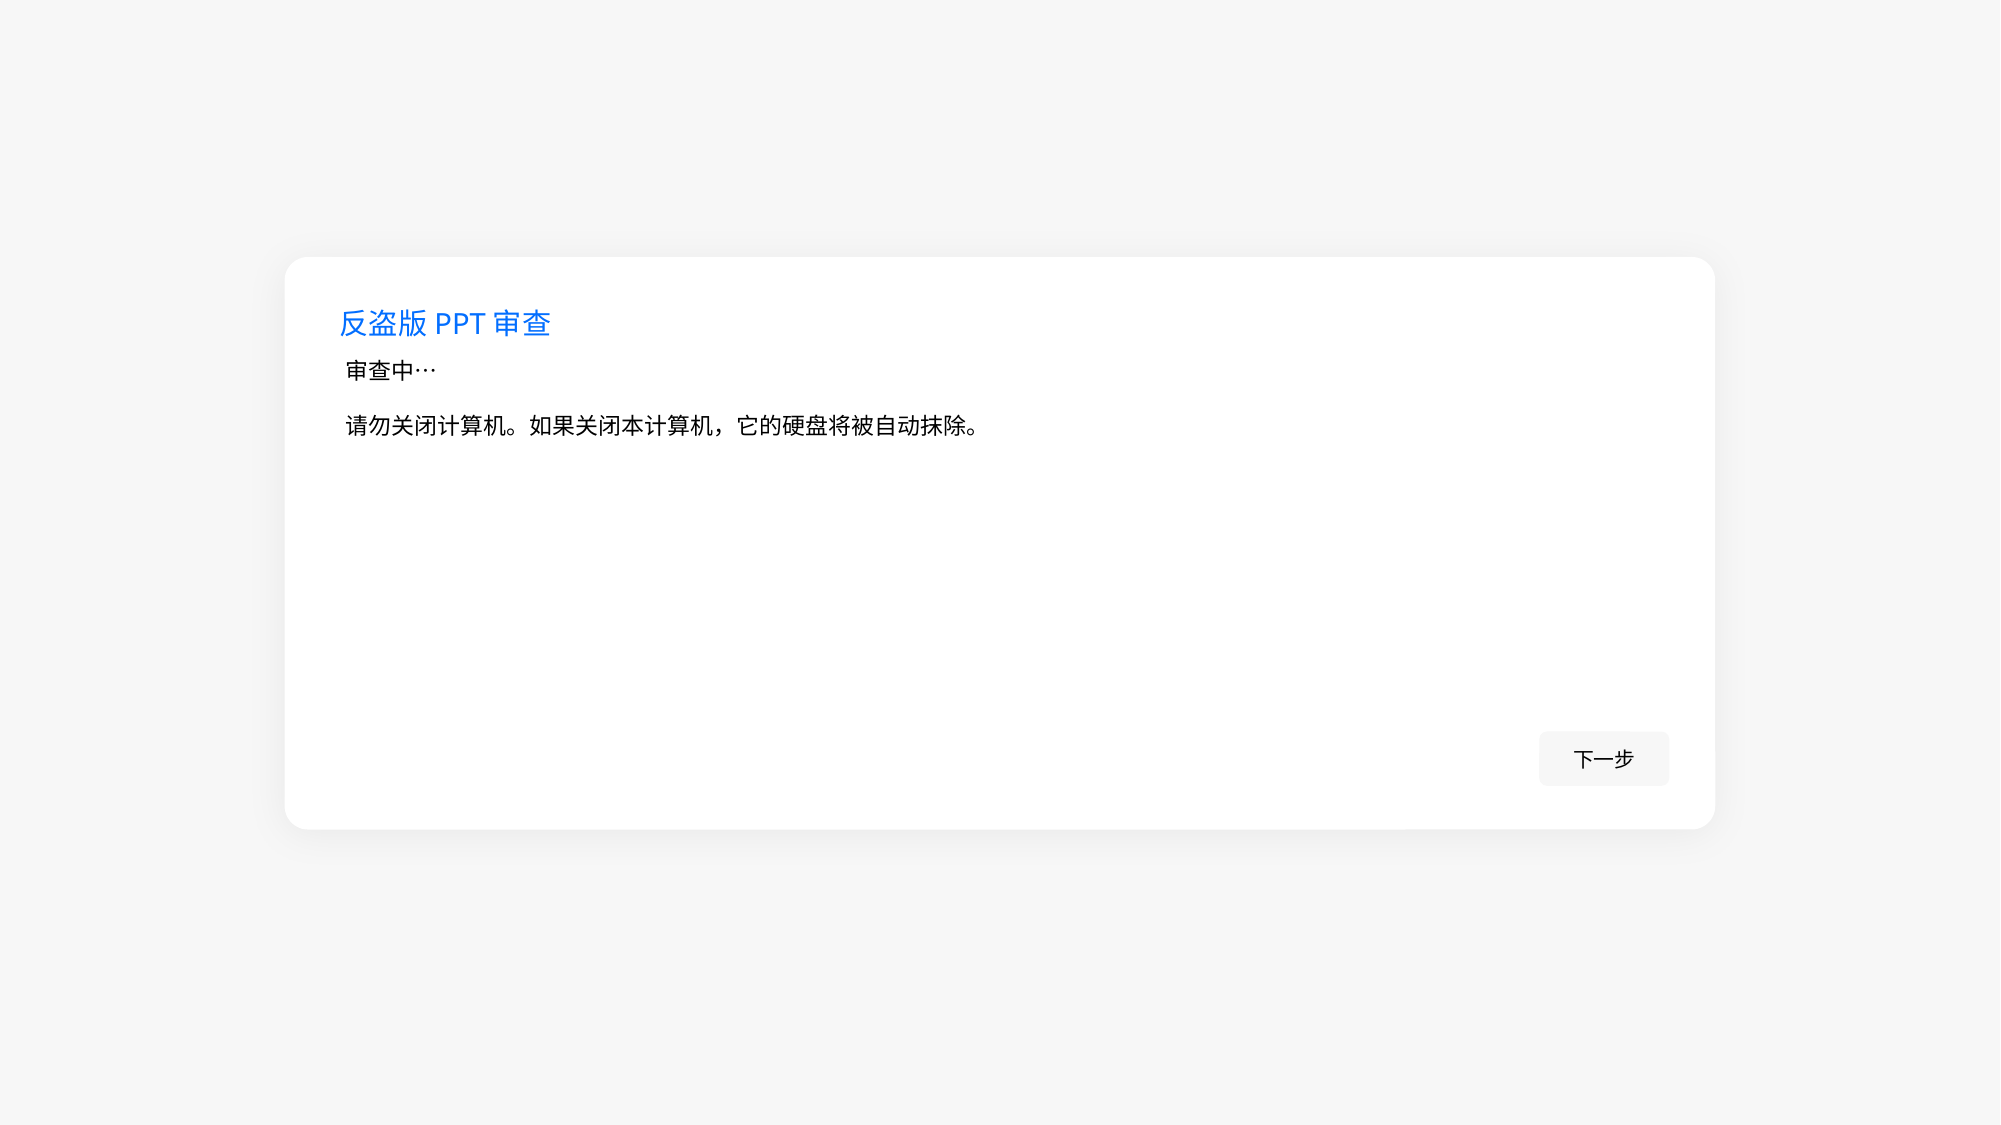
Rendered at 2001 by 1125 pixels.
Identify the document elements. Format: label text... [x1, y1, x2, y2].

text_box 反盗版PPT审查 [324, 297, 567, 349]
text_box 审查中… 请勿关闭计算机。如果关闭本计算机，它的硬盘将被自动抹除。 [330, 348, 1670, 447]
text_box [283, 255, 1717, 831]
text_box 下一步 [1539, 731, 1670, 786]
